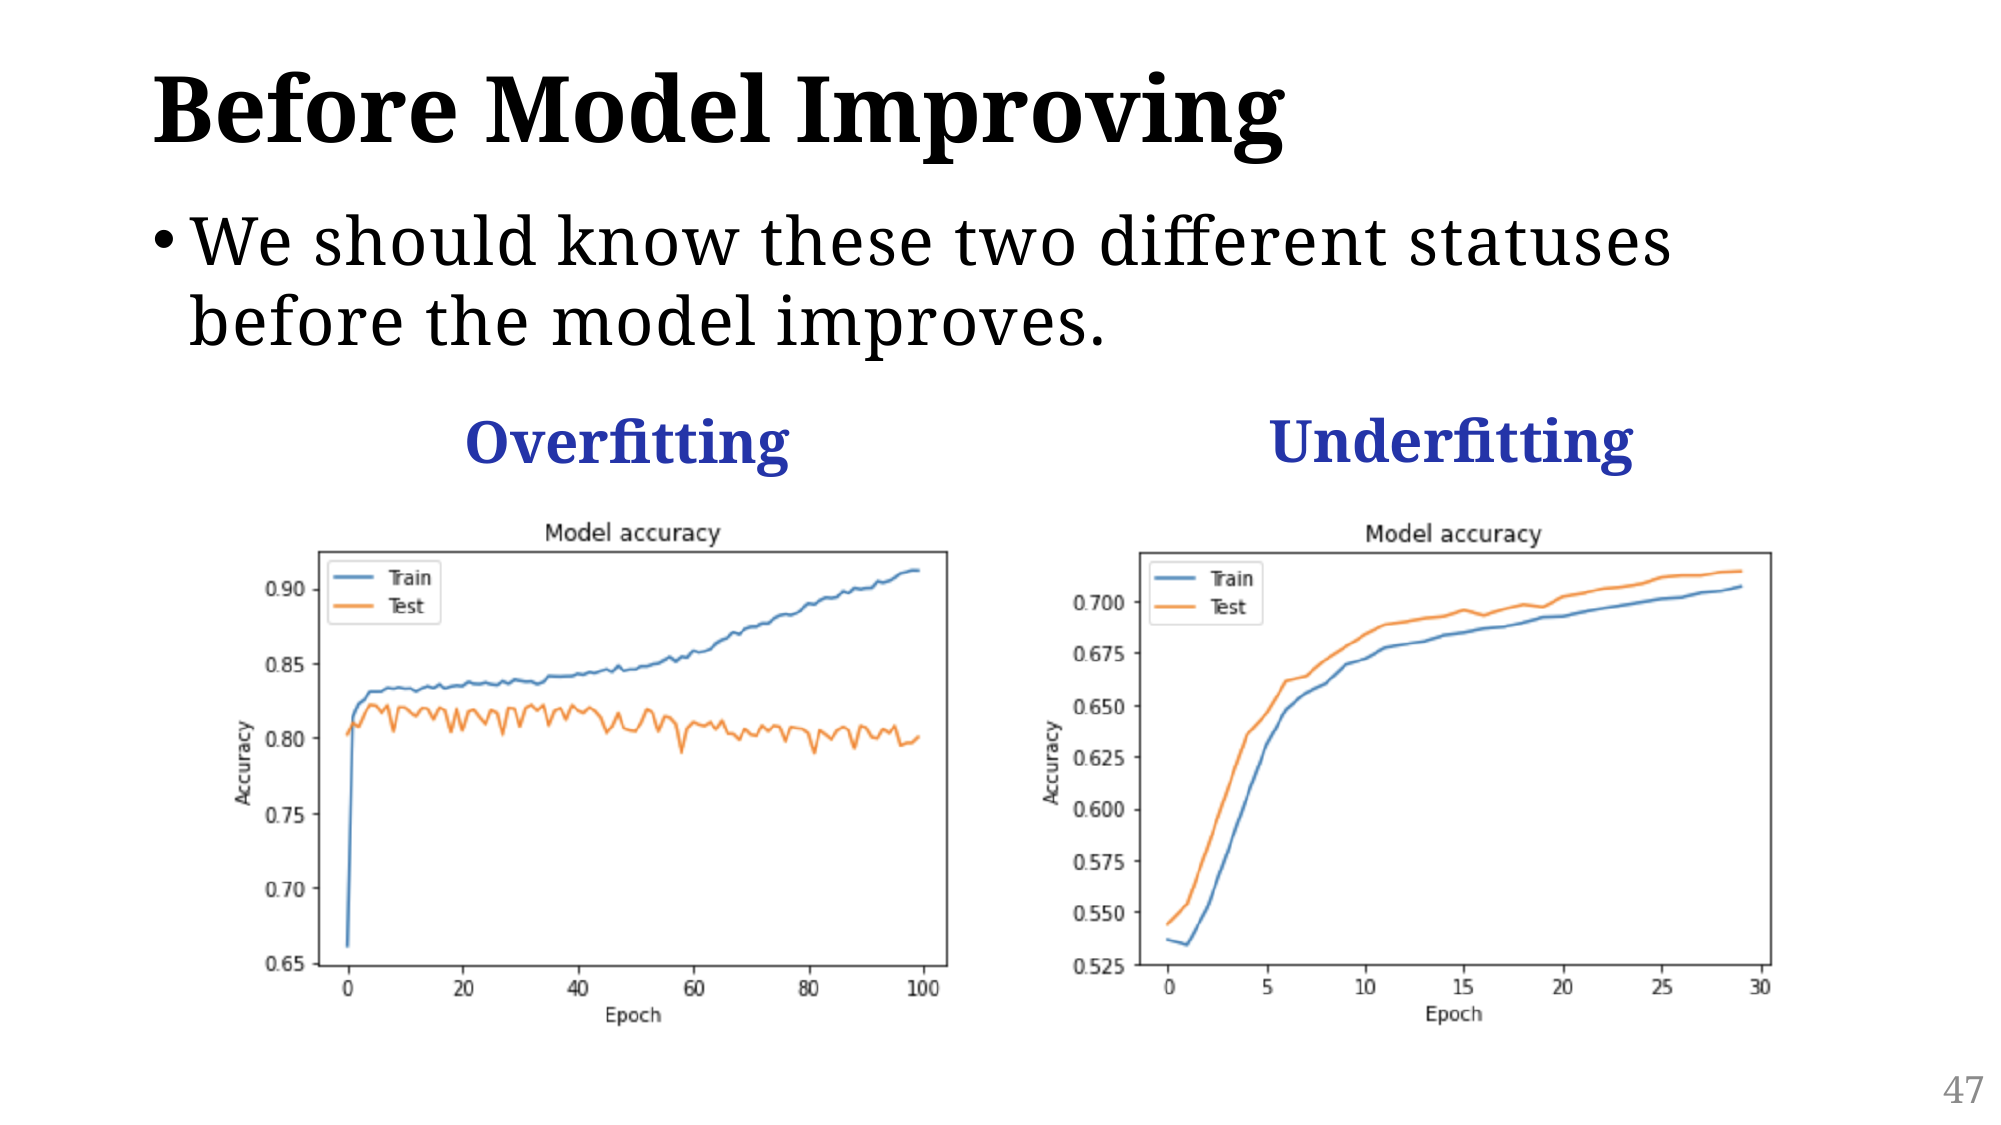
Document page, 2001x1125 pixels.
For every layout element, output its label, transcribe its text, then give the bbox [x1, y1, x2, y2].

picture [1037, 521, 1781, 1028]
text_box Underfitting [1232, 397, 1664, 521]
title Before Model Improving [137, 34, 1863, 190]
list We should know these two different statuses before the model improves. [137, 190, 1863, 384]
picture [231, 516, 953, 1037]
slide_number 47 [1843, 1061, 2000, 1122]
text_box Overfitting [424, 397, 823, 516]
